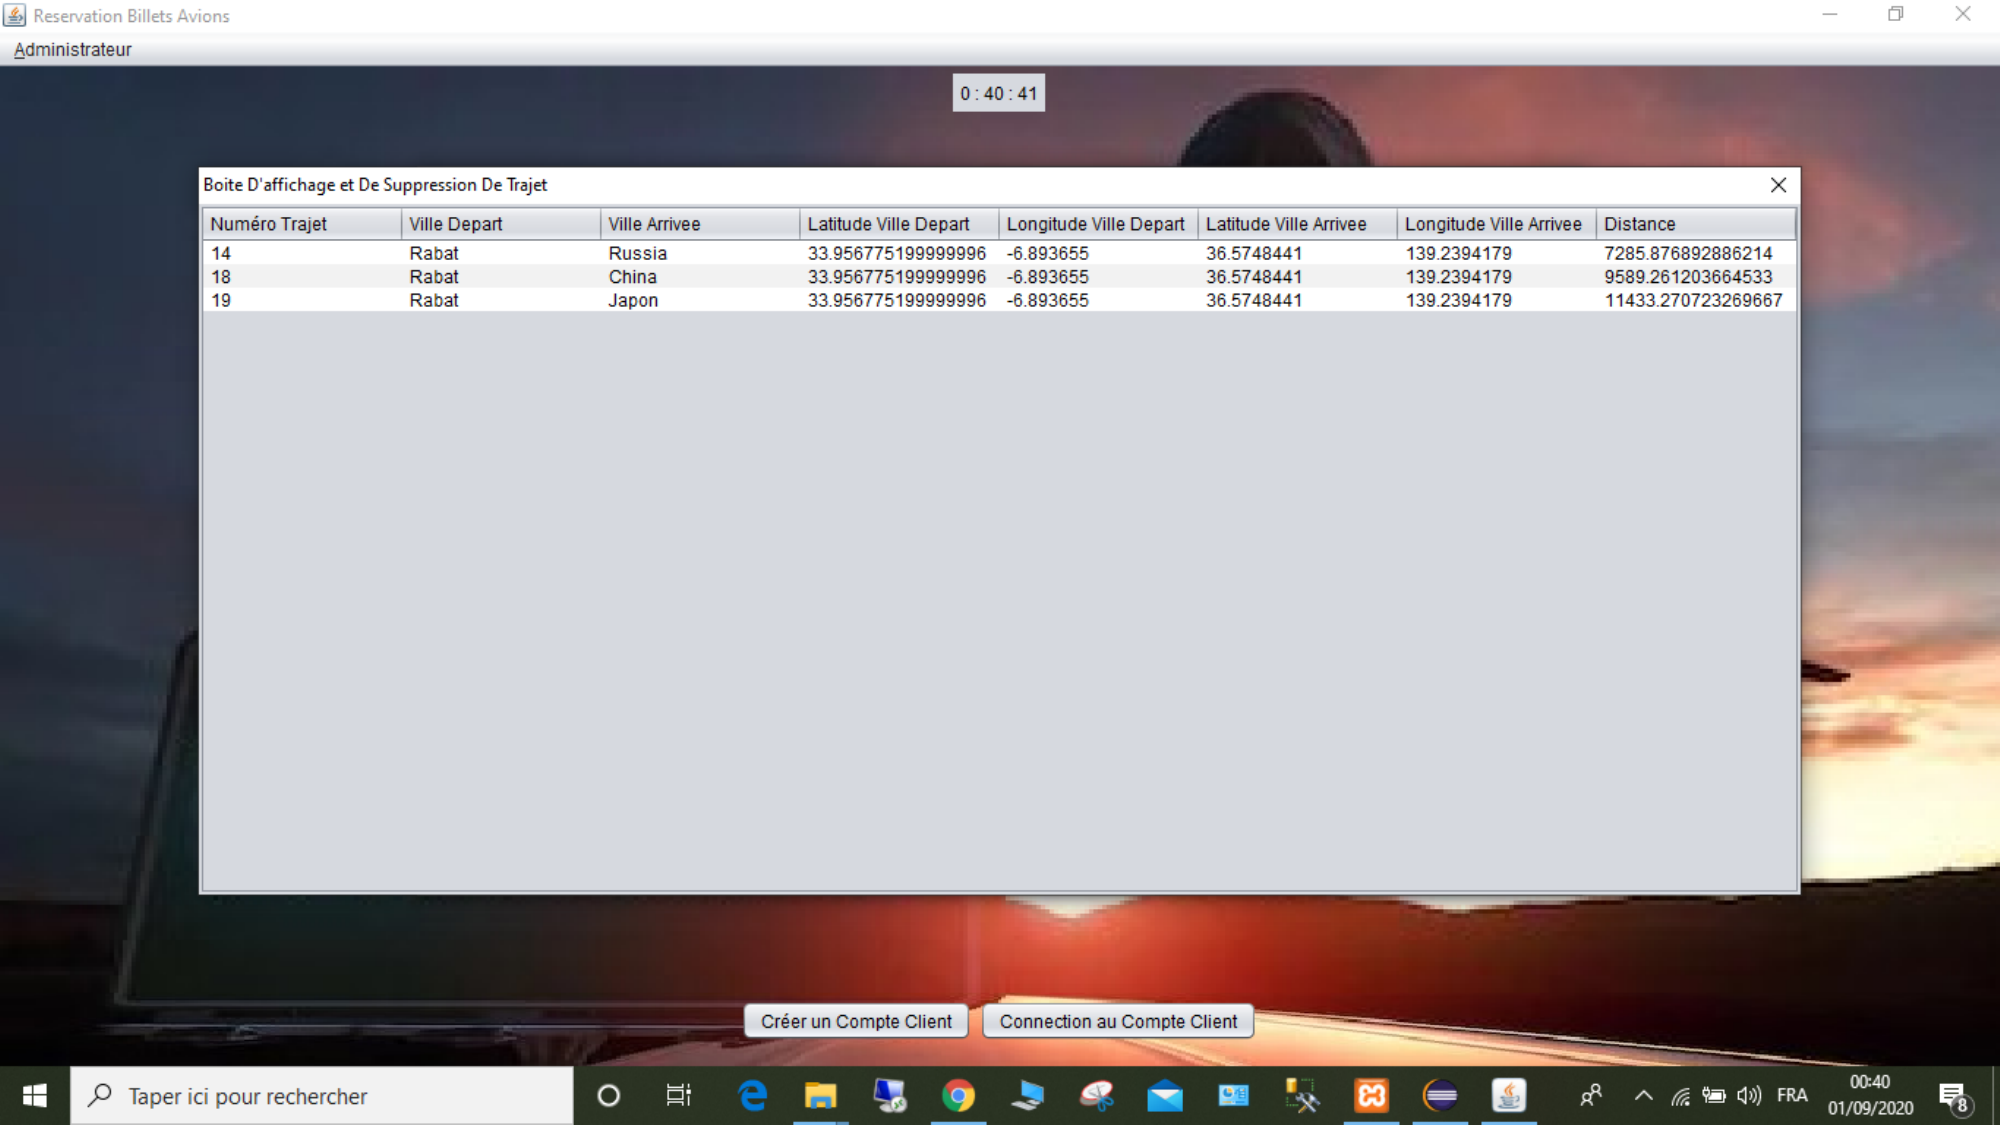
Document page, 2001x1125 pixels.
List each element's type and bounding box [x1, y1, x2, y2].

list [0, 0, 2000, 1125]
